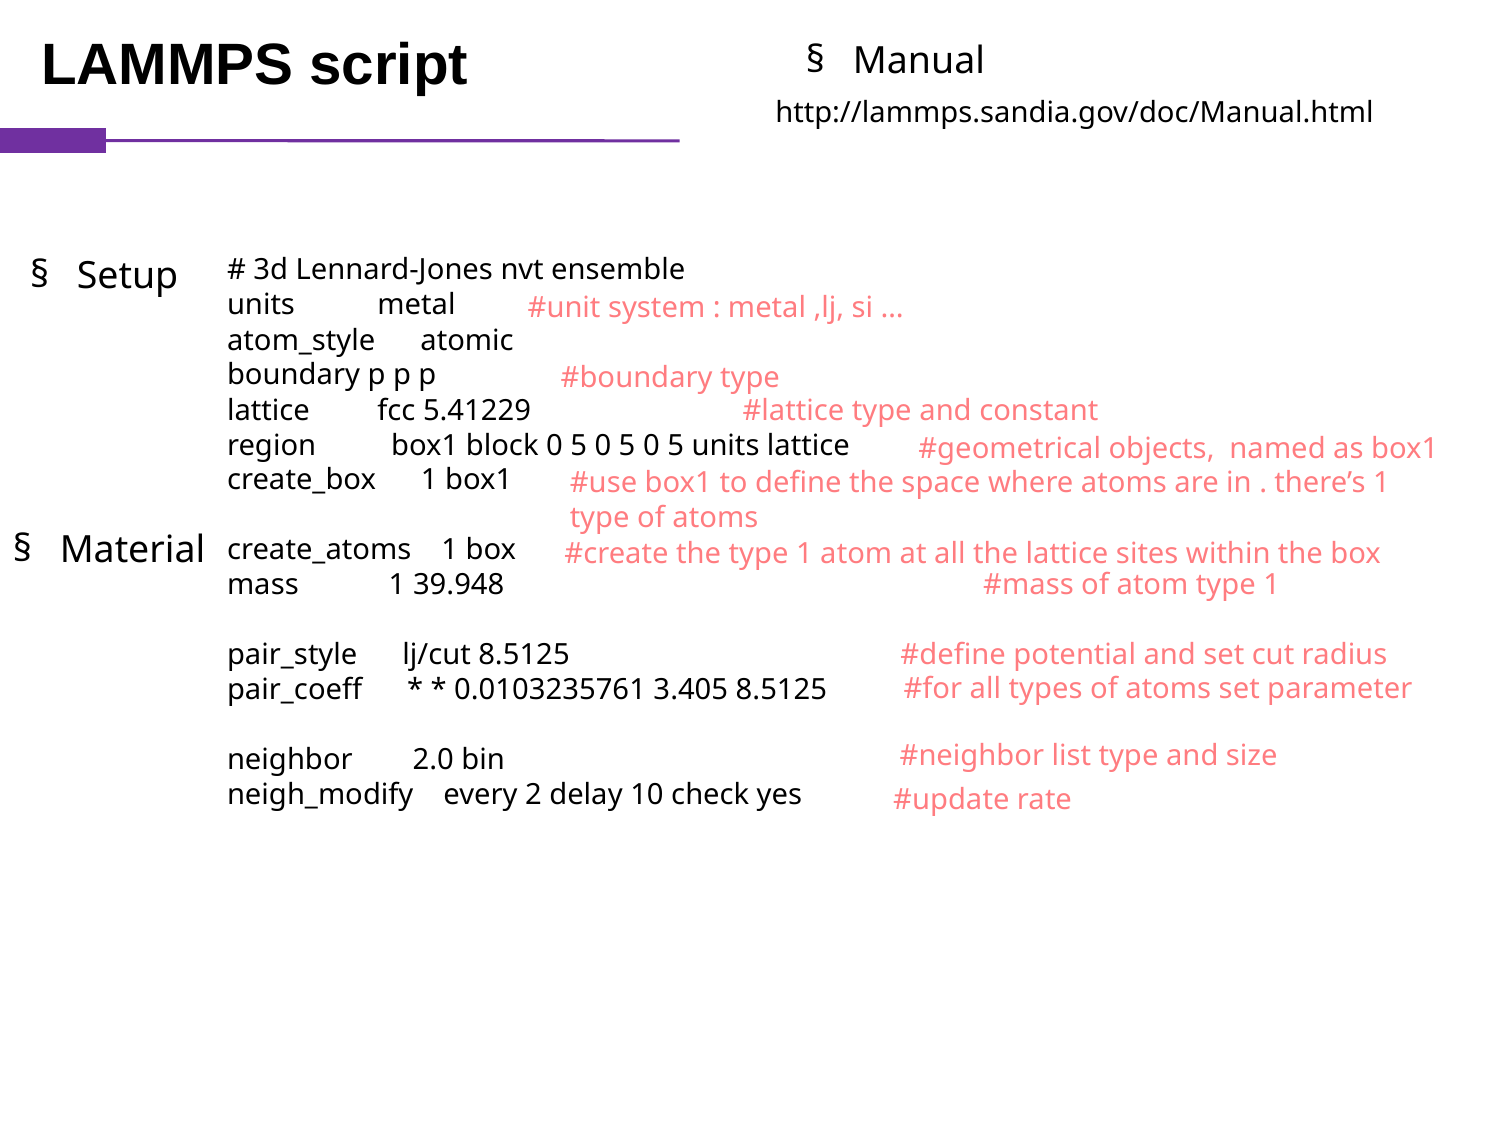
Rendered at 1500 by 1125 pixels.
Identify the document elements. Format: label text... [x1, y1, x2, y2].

text_box # 3d Lennard-Jones nvt ensemble units metal atom_style atomic boundary p p p lattice fcc 5.41229 region box1 block 0 5 0 5 0 5 units lattice create_box 1 box1 create_atoms 1 box mass 1 39.948 pair_style lj/cut 8.5125 pair_coeff * * 0.0103235761 3.405 8.5125 neighbor 2.0 bin neigh_modify every 2 delay 10 check yes [212, 243, 1500, 841]
text_box Material [0, 517, 221, 578]
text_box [0, 128, 680, 153]
text_box Setup [15, 243, 194, 304]
text_box #neighbor list type and size [884, 729, 1294, 779]
text_box #boundary type [545, 350, 796, 401]
text_box #create the type 1 atom at all the lattice sites within the box [542, 527, 1453, 577]
text_box #use box1 to define the space where atoms are in . there’s 1 type of atoms [554, 456, 1453, 527]
text_box #mass of atom type 1 [968, 558, 1303, 608]
text_box #lattice type and constant [727, 383, 1114, 434]
text_box http://lammps.sandia.gov/doc/Manual.html [760, 85, 1389, 136]
text_box #for all types of atoms set parameter [888, 662, 1428, 713]
text_box #update rate [878, 772, 1088, 823]
text_box #geometrical objects, named as box1 [903, 422, 1454, 472]
text_box #define potential and set cut radius [885, 627, 1403, 678]
text_box #unit system : metal ,lj, si … [512, 280, 920, 331]
text_box LAMMPS script [26, 19, 484, 104]
text_box Manual [791, 28, 1000, 89]
